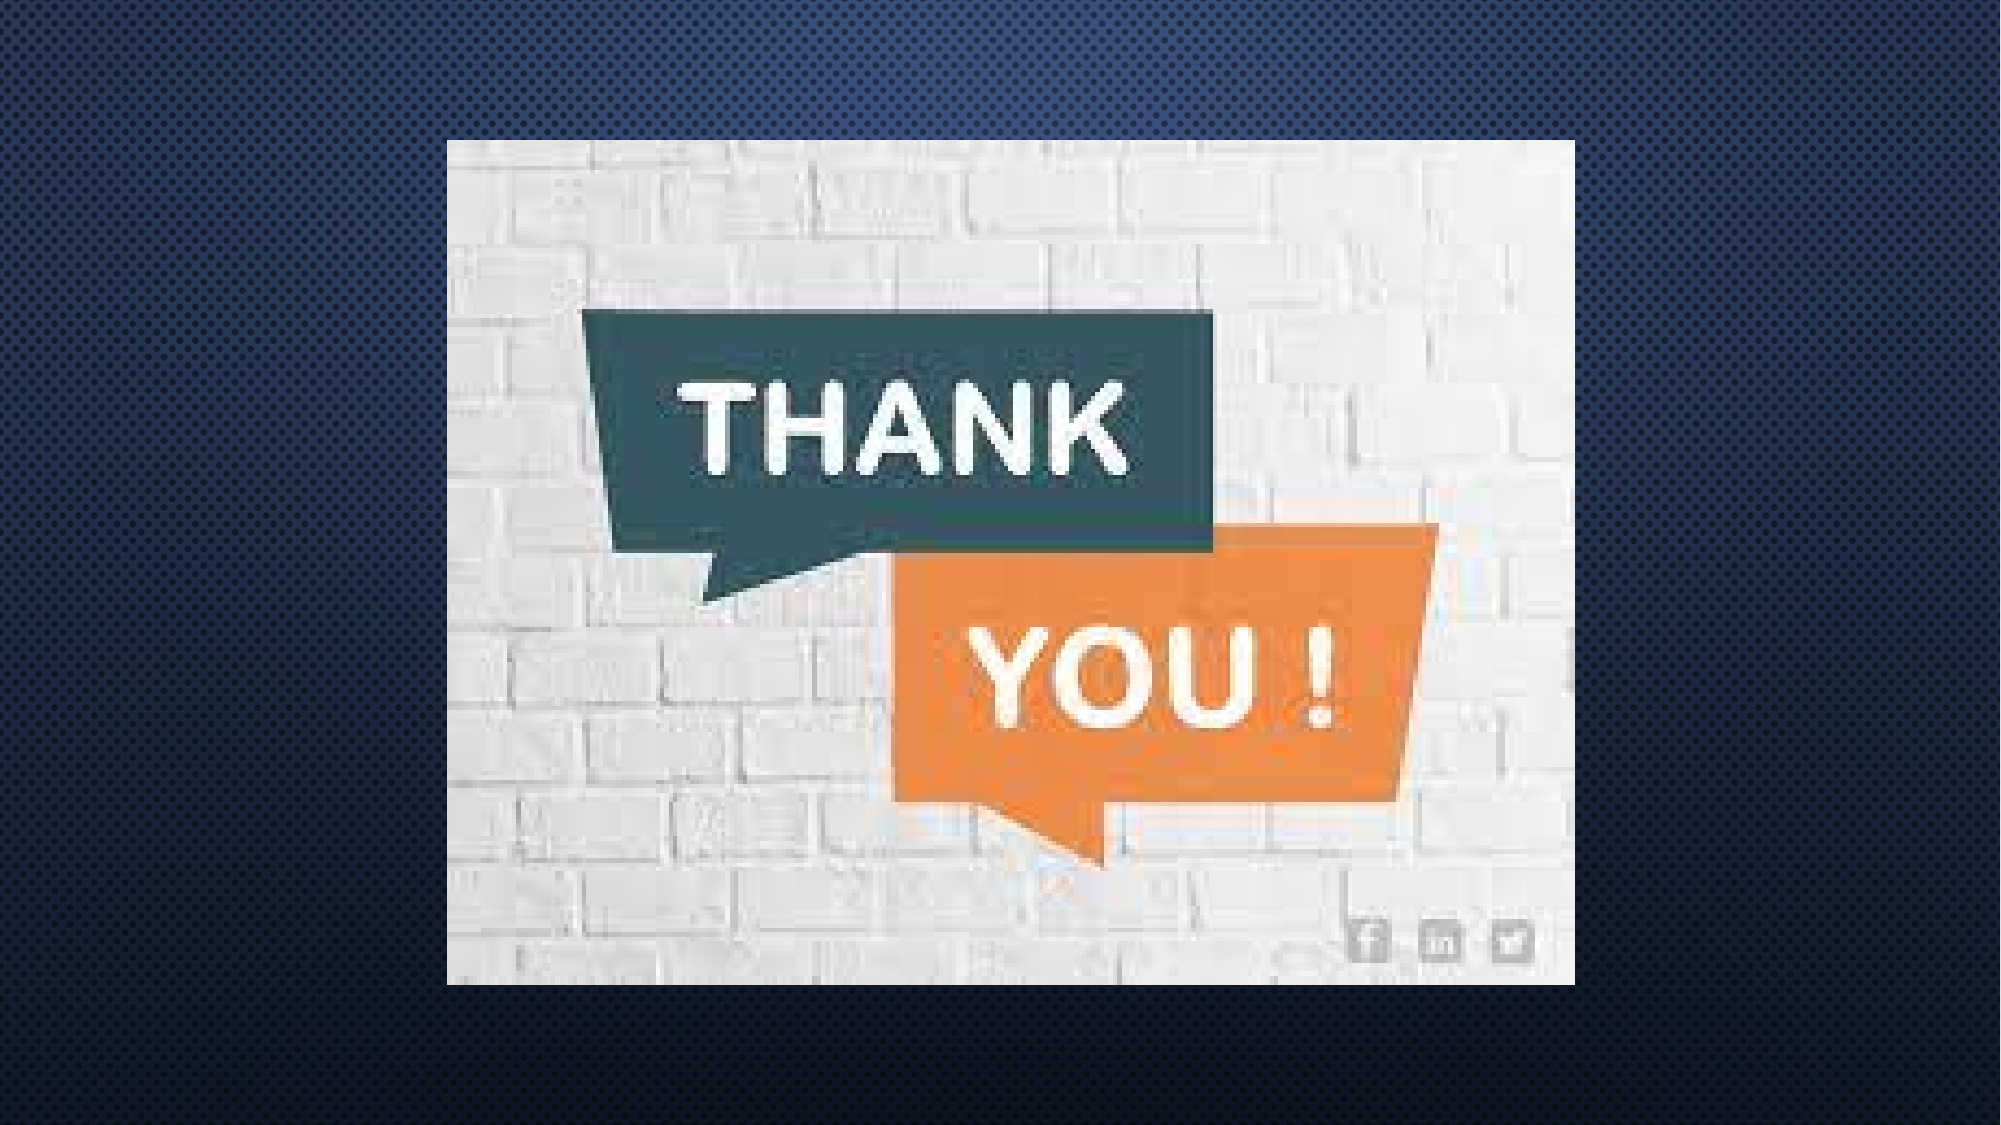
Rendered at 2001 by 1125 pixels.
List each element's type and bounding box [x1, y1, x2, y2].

picture [447, 139, 1576, 985]
